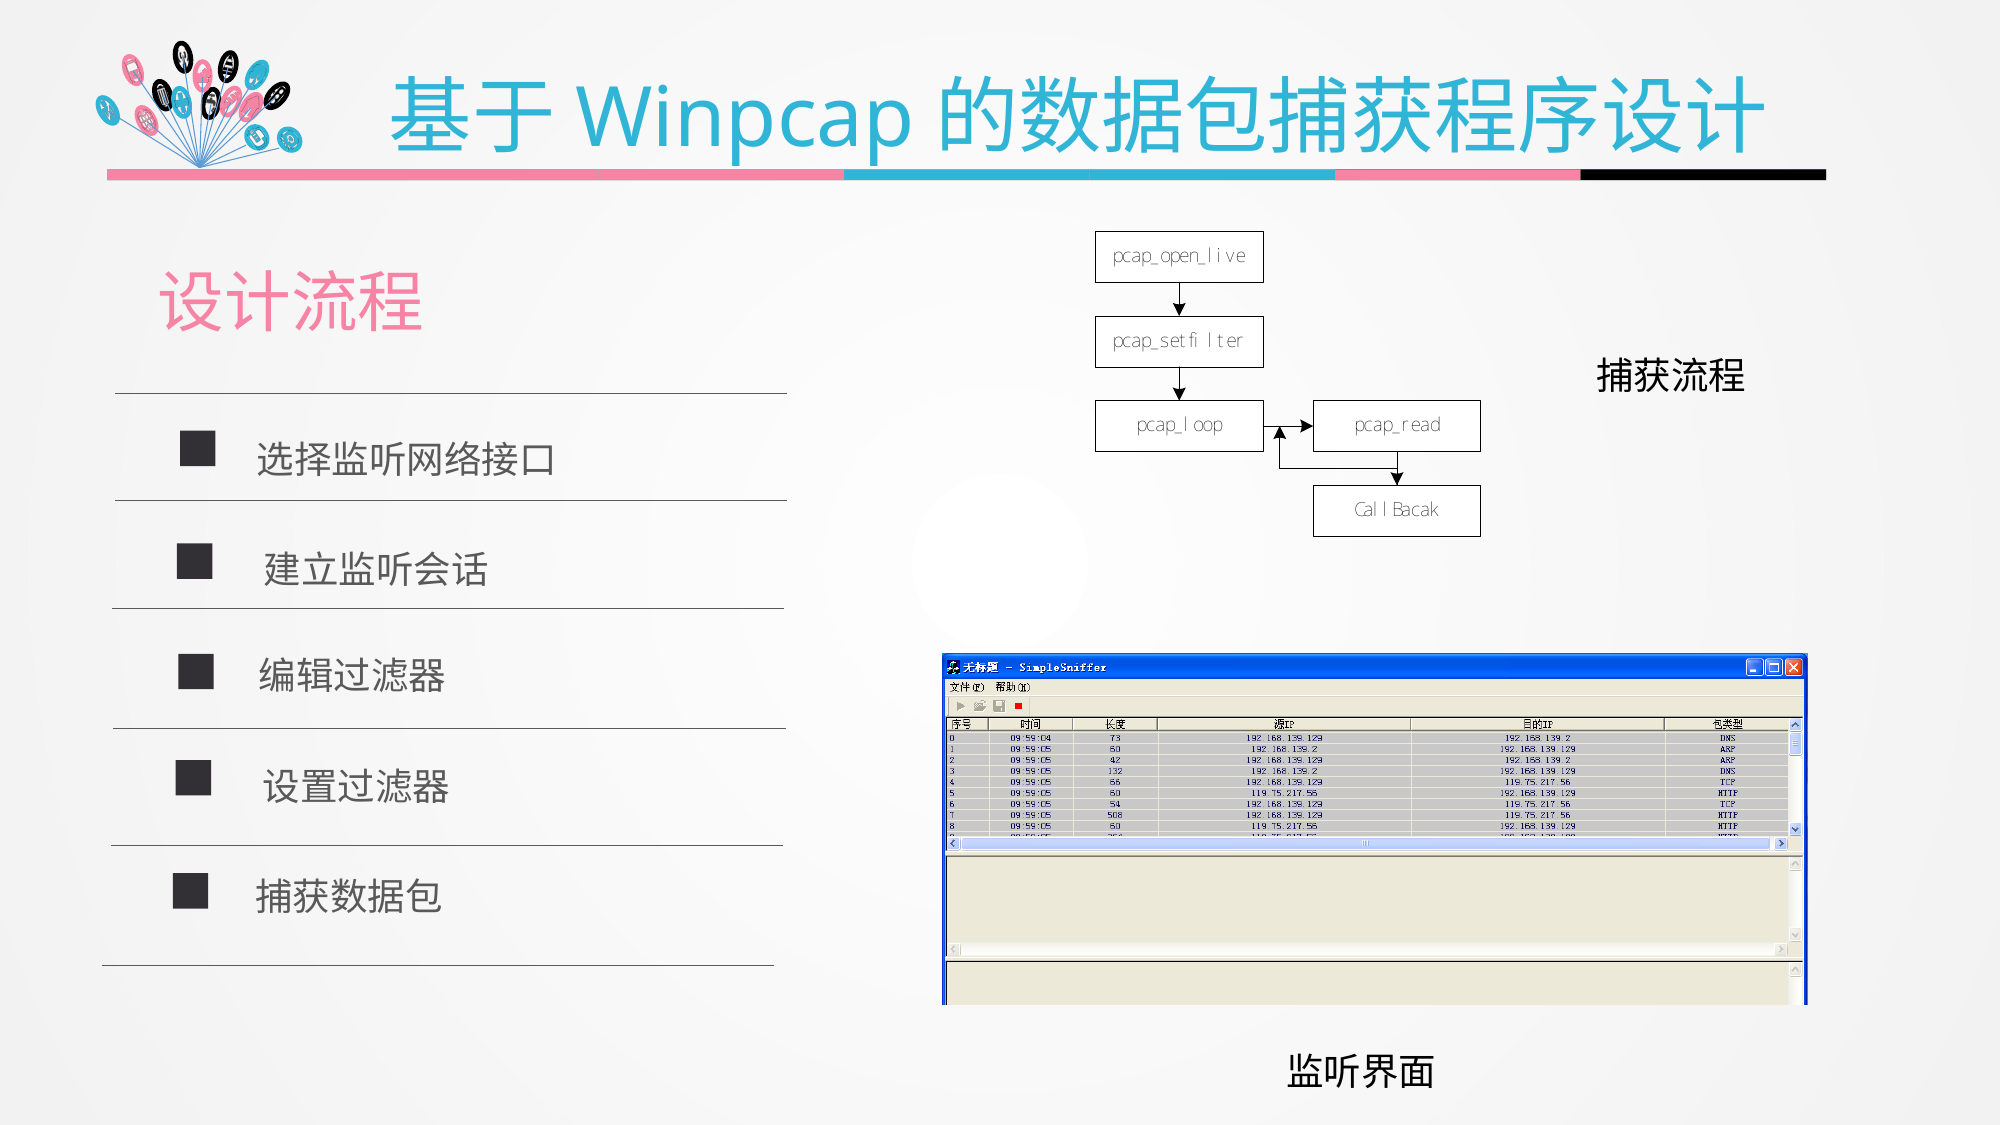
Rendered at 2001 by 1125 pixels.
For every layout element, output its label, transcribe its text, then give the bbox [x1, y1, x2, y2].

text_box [99, 42, 300, 168]
picture [942, 653, 1808, 1005]
text_box 设计流程 [142, 252, 440, 348]
text_box [176, 542, 213, 580]
text_box 基于Winpcap的数据包捕获程序设计 [374, 55, 1783, 169]
text_box 捕获数据包 [240, 854, 790, 926]
text_box [175, 759, 212, 796]
text_box 建立监听会话 [249, 527, 799, 599]
text_box 编辑过滤器 [244, 633, 794, 705]
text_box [1078, 213, 1498, 554]
text_box 设置过滤器 [248, 744, 798, 816]
text_box 选择监听网络接口 [242, 417, 872, 489]
text_box 捕获流程 [1581, 344, 1762, 405]
text_box [172, 872, 209, 910]
text_box [179, 430, 216, 467]
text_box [107, 169, 1827, 181]
text_box [177, 653, 215, 690]
text_box 监听界面 [1271, 1040, 1452, 1100]
